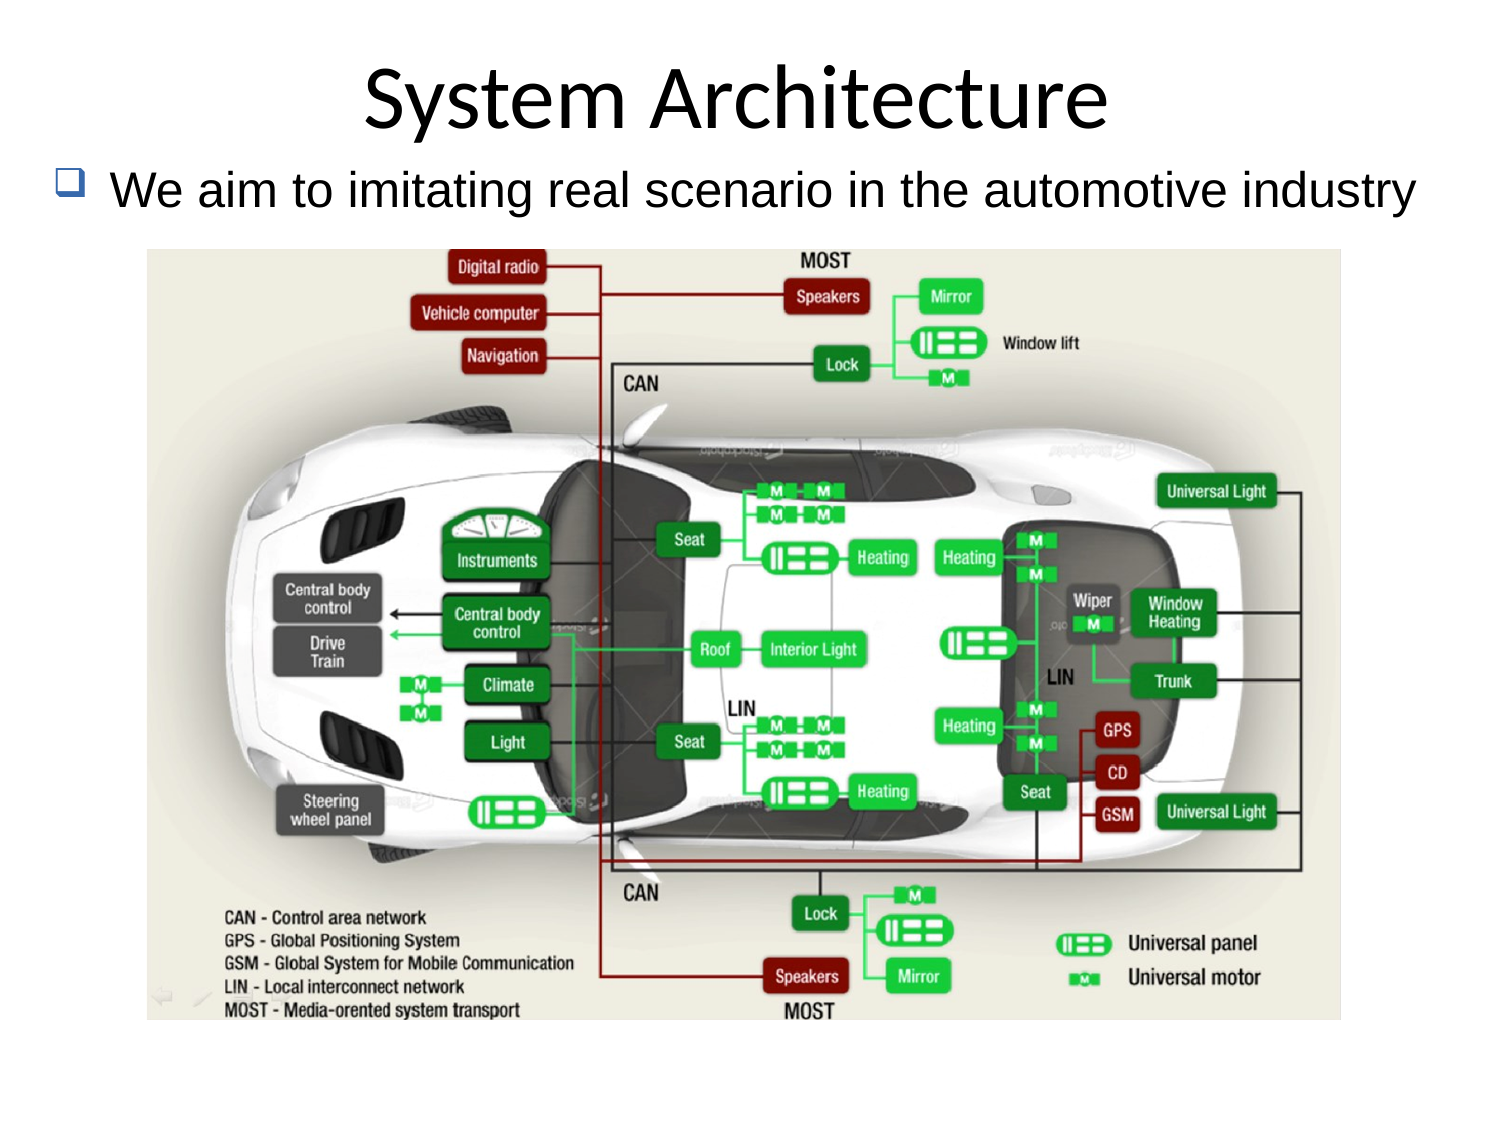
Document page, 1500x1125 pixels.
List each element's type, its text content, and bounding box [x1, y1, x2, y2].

picture [146, 249, 1342, 1020]
title System Architecture [62, 0, 1413, 149]
list We aim to imitating real scenario in the automotive industry [37, 149, 1463, 1005]
